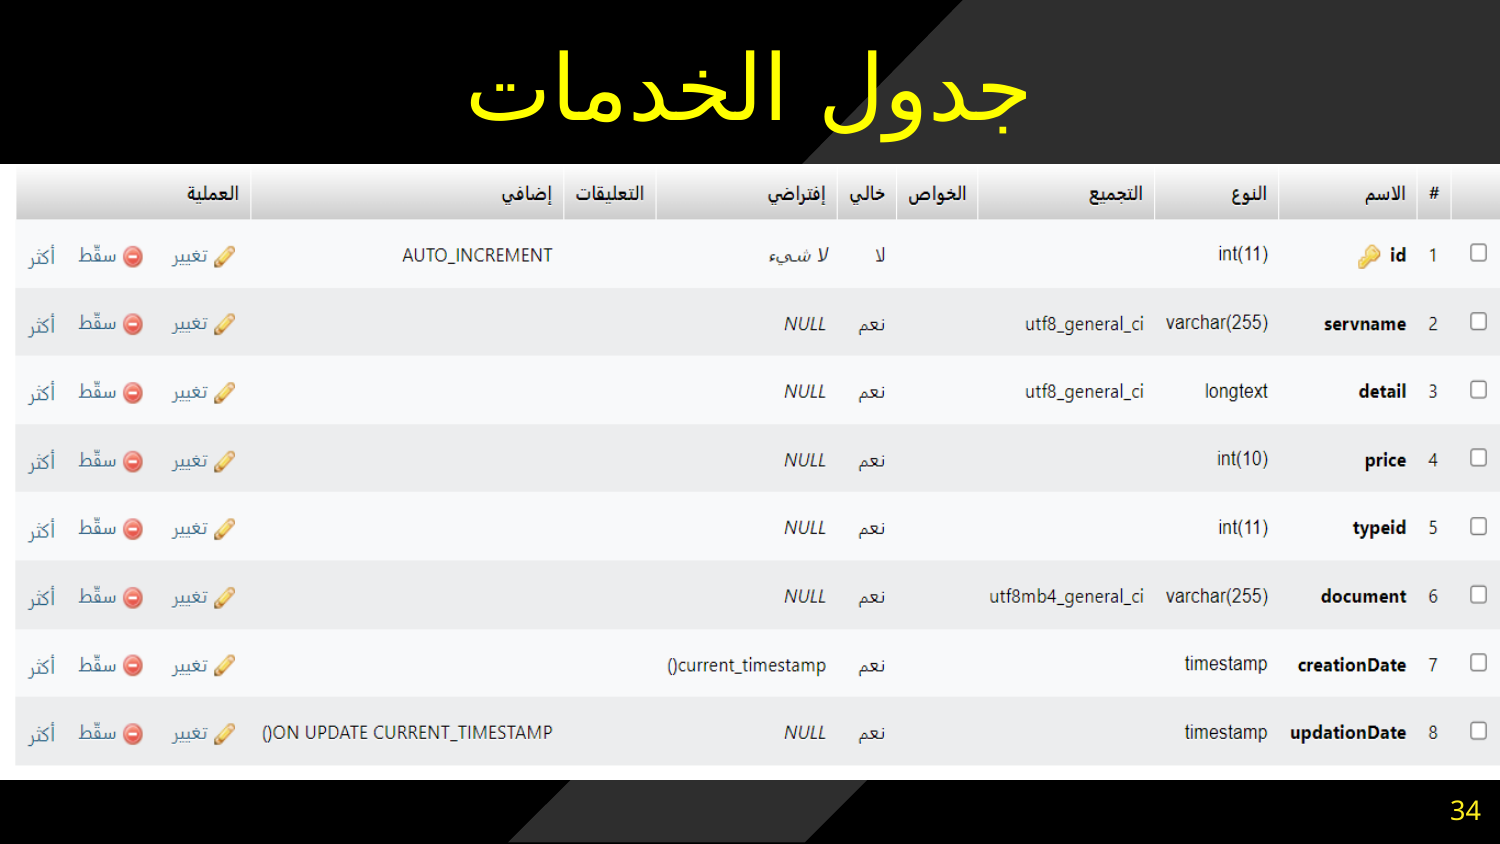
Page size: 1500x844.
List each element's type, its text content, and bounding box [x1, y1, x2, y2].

slide_number 34 [1391, 788, 1482, 844]
text_box جدول الخدمات [377, 21, 1123, 146]
picture [0, 164, 1500, 780]
